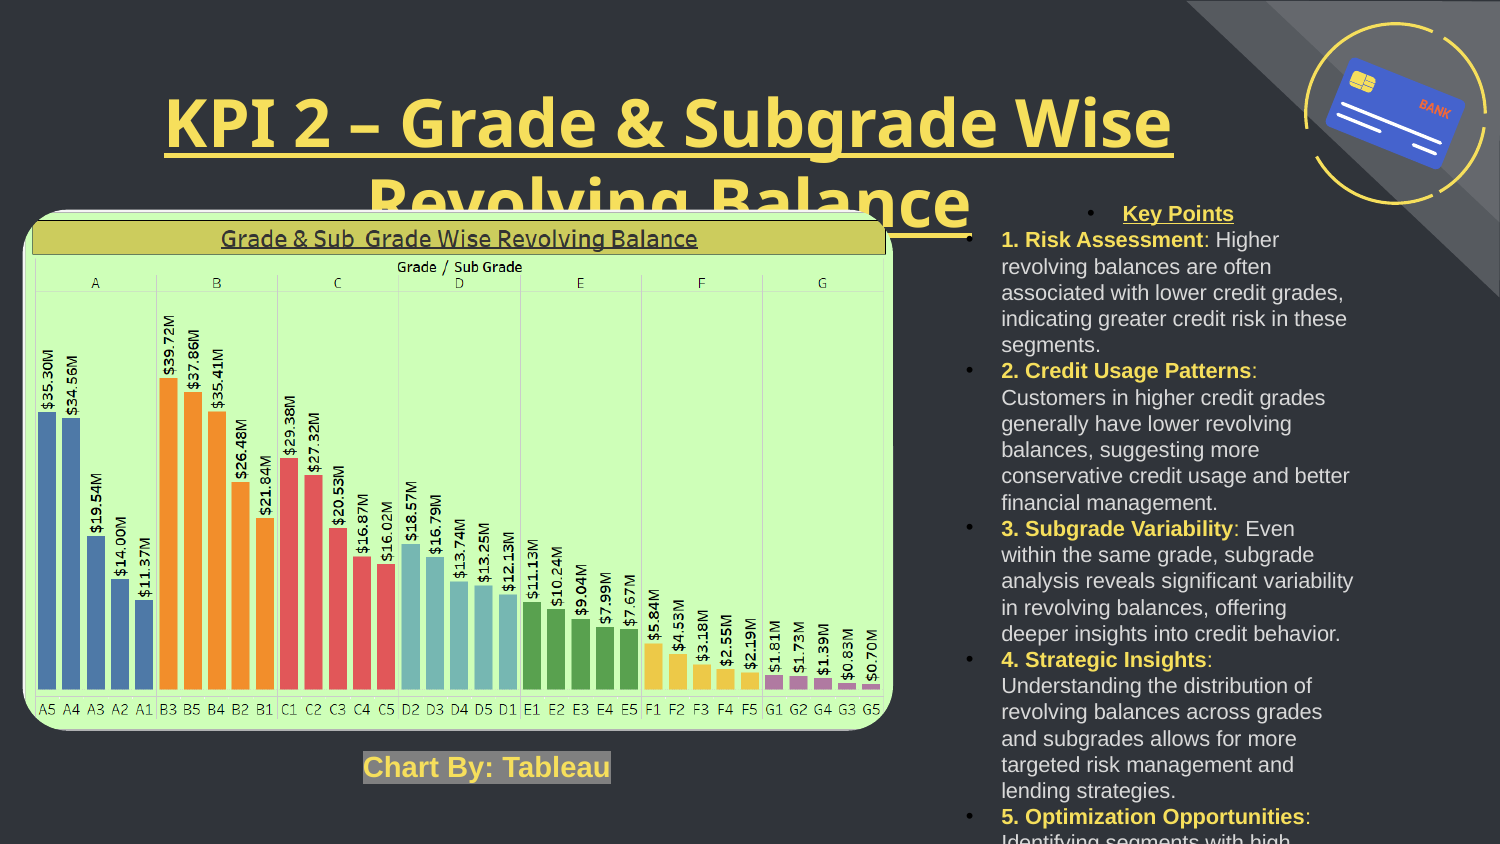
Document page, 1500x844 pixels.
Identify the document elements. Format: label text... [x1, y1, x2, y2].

picture [22, 209, 894, 731]
title KPI 2 – Grade & Subgrade Wise Revolving Balance [37, 66, 1301, 161]
text_box Key Points 1. Risk Assessment: Higher revolving balances are often associated with lower credit grades, indicating greater credit risk in these segments. 2. Credit Usage Patterns: Customers in higher credit grades generally have lower revolving balances, suggesting more conservative credit usage and better financial management. 3. Subgrade Variability: Even within the same grade, subgrade analysis reveals significant variability in revolving balances, offering deeper insights into credit behavior. 4. Strategic Insights: Understanding the distribution of revolving balances across grades and subgrades allows for more targeted risk management and lending strategies. 5. Optimization Opportunities: Identifying segments with high revolving balances can help prioritize customer outreach and risk mitigation efforts. [951, 192, 1371, 844]
text_box Chart By: Tableau [51, 740, 922, 791]
